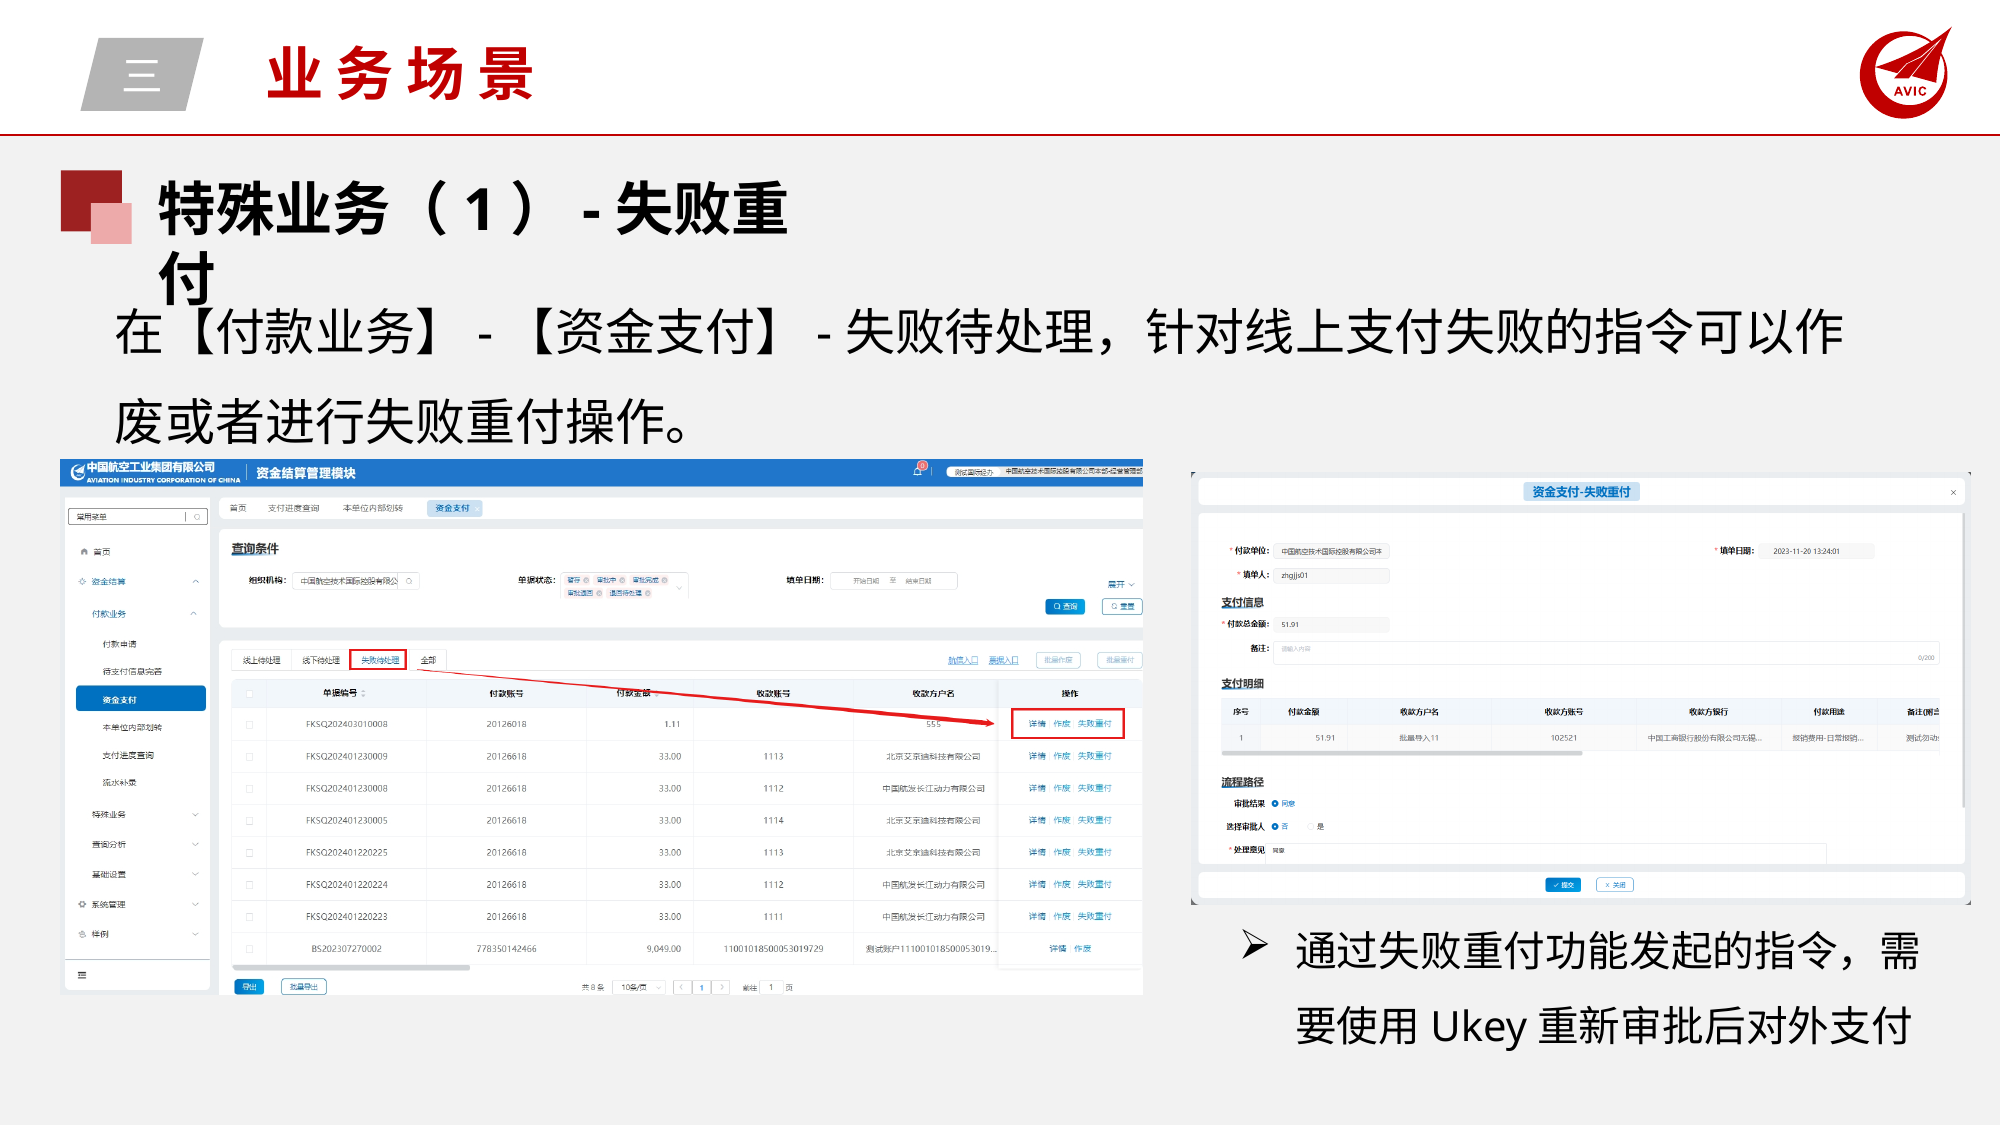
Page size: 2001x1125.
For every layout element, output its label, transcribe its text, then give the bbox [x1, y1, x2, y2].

text_box [90, 202, 133, 245]
text_box 在【付款业务】-【资金支付】-失败待处理，针对线上支付失败的指令可以作废或者进行失败重付操作。 [100, 263, 1910, 458]
text_box [60, 169, 123, 232]
text_box 三 [79, 36, 206, 112]
picture [60, 459, 1143, 995]
picture [1191, 472, 1971, 905]
text_box 通过失败重付功能发起的指令，需要使用Ukey重新审批后对外支付 [1224, 905, 1939, 1057]
text_box 特殊业务（1）-失败重付 [143, 164, 843, 263]
text_box 业务场景 [250, 37, 1515, 116]
